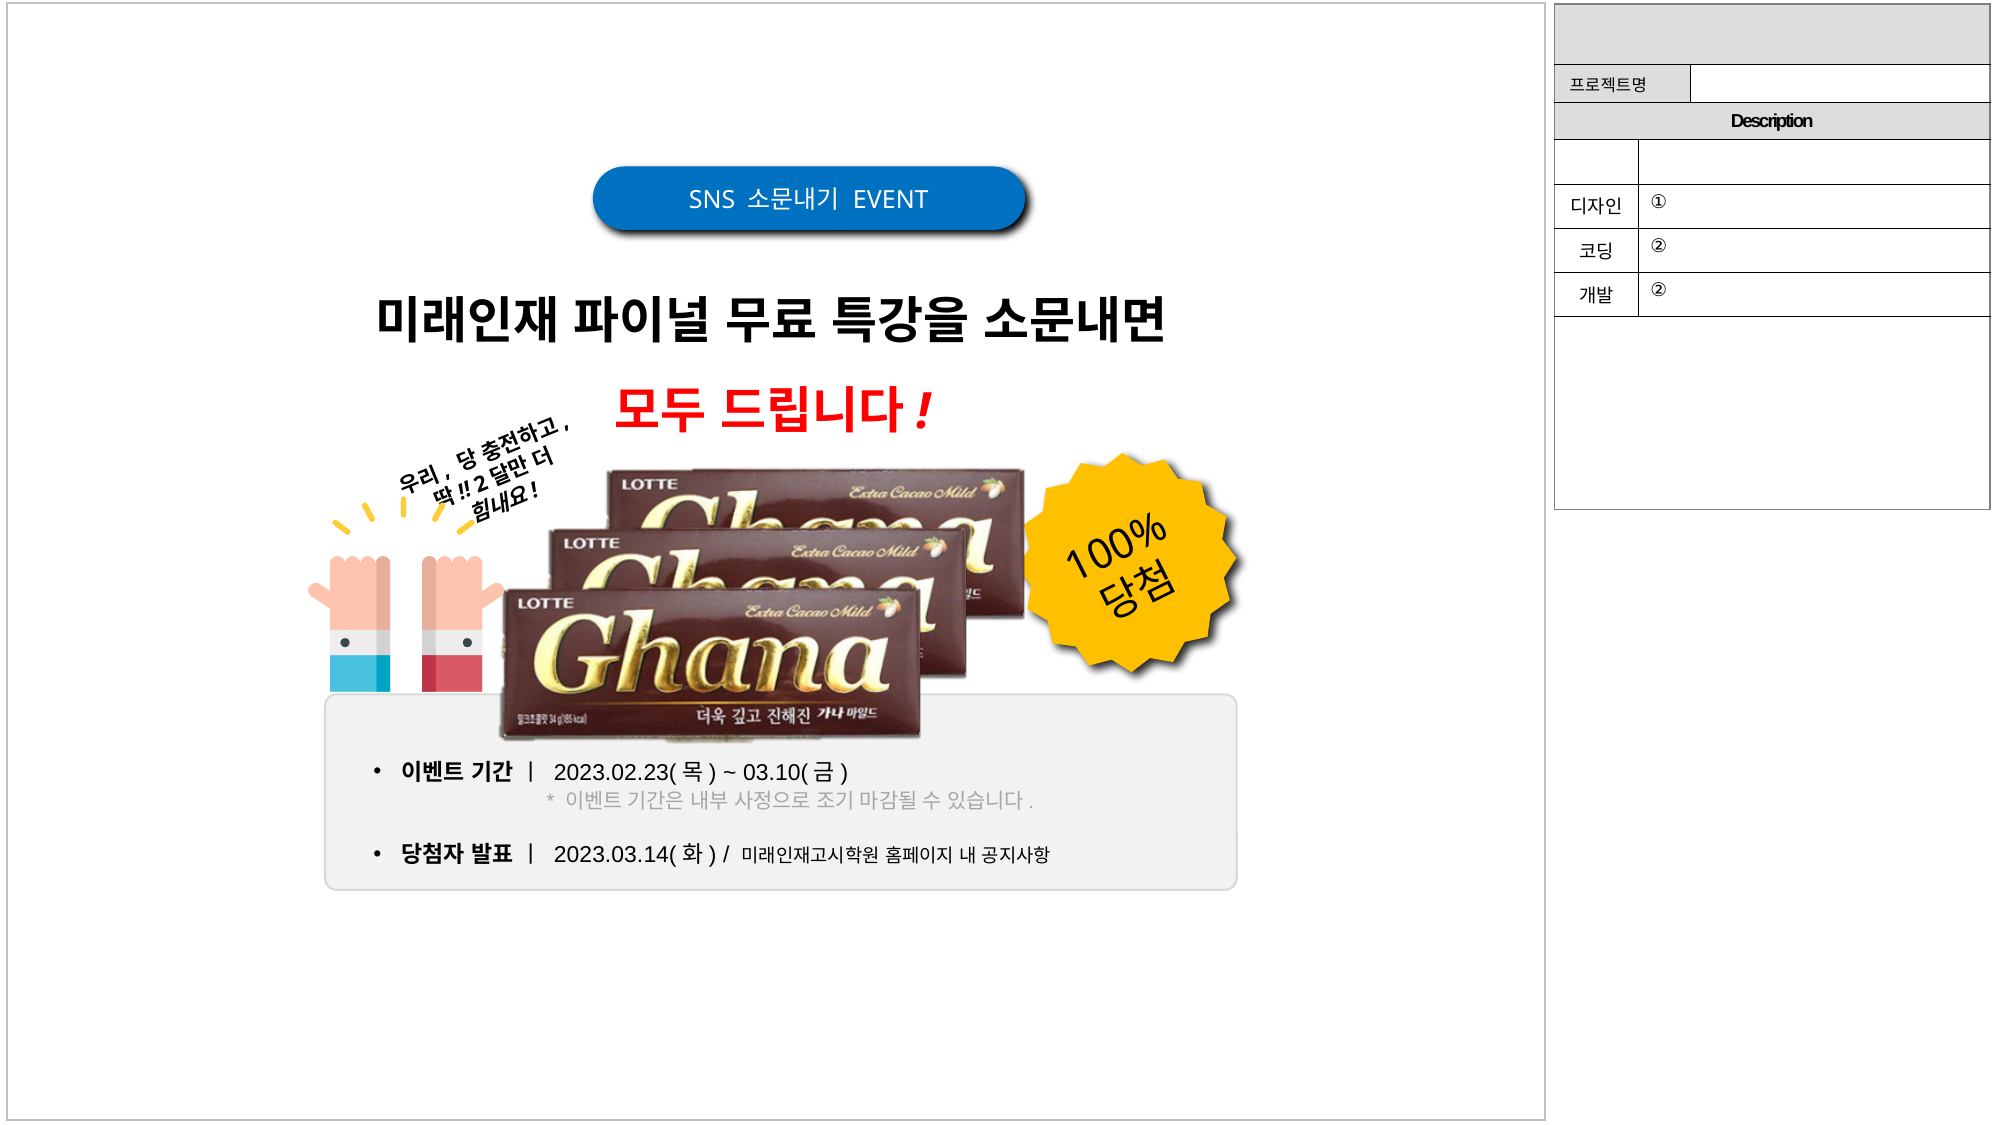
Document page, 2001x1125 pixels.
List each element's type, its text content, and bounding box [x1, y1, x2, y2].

table_cell 코딩 [1555, 229, 1638, 272]
table_cell 디자인 [1555, 185, 1638, 228]
text_box * 이벤트 기간은 내부 사정으로 조기 마감될 수 있습니다. [531, 779, 1148, 820]
table_cell [1555, 140, 1638, 184]
text_box [1045, 451, 1178, 542]
picture [308, 440, 1045, 775]
table_cell ② [1639, 229, 1989, 272]
text_box [1080, 582, 1231, 674]
table_cell 프로젝트명 [1555, 65, 1690, 102]
table_header [1555, 5, 1989, 64]
table_cell 개발 [1555, 273, 1638, 316]
text_box 100% 당첨 [1036, 462, 1260, 672]
text_box 이벤트 기간 ㅣ 2023.02.23(목) ~ 03.10(금) 당첨자 발표 ㅣ 2023.03.14(화) / 미래인재고시학원 홈페이지 내 공지사항 [358, 736, 1195, 875]
text_box [601, 221, 1017, 231]
table_cell [1691, 65, 1989, 102]
table_cell [1555, 317, 1989, 509]
table_cell [1639, 140, 1989, 184]
table_cell ① [1639, 185, 1989, 228]
text_box [600, 165, 1018, 176]
text_box [323, 693, 1238, 891]
table_cell ② [1639, 273, 1989, 316]
table_cell Description [1555, 103, 1989, 139]
text_box 우리, 당 충전하고, 딱!! 2달만 더 힘내요! [358, 386, 616, 524]
text_box 미래인재 파이널 무료 특강을 소문내면 모두 드립니다! [16, 251, 1542, 446]
text_box SNS 소문내기 EVENT [592, 176, 1025, 221]
